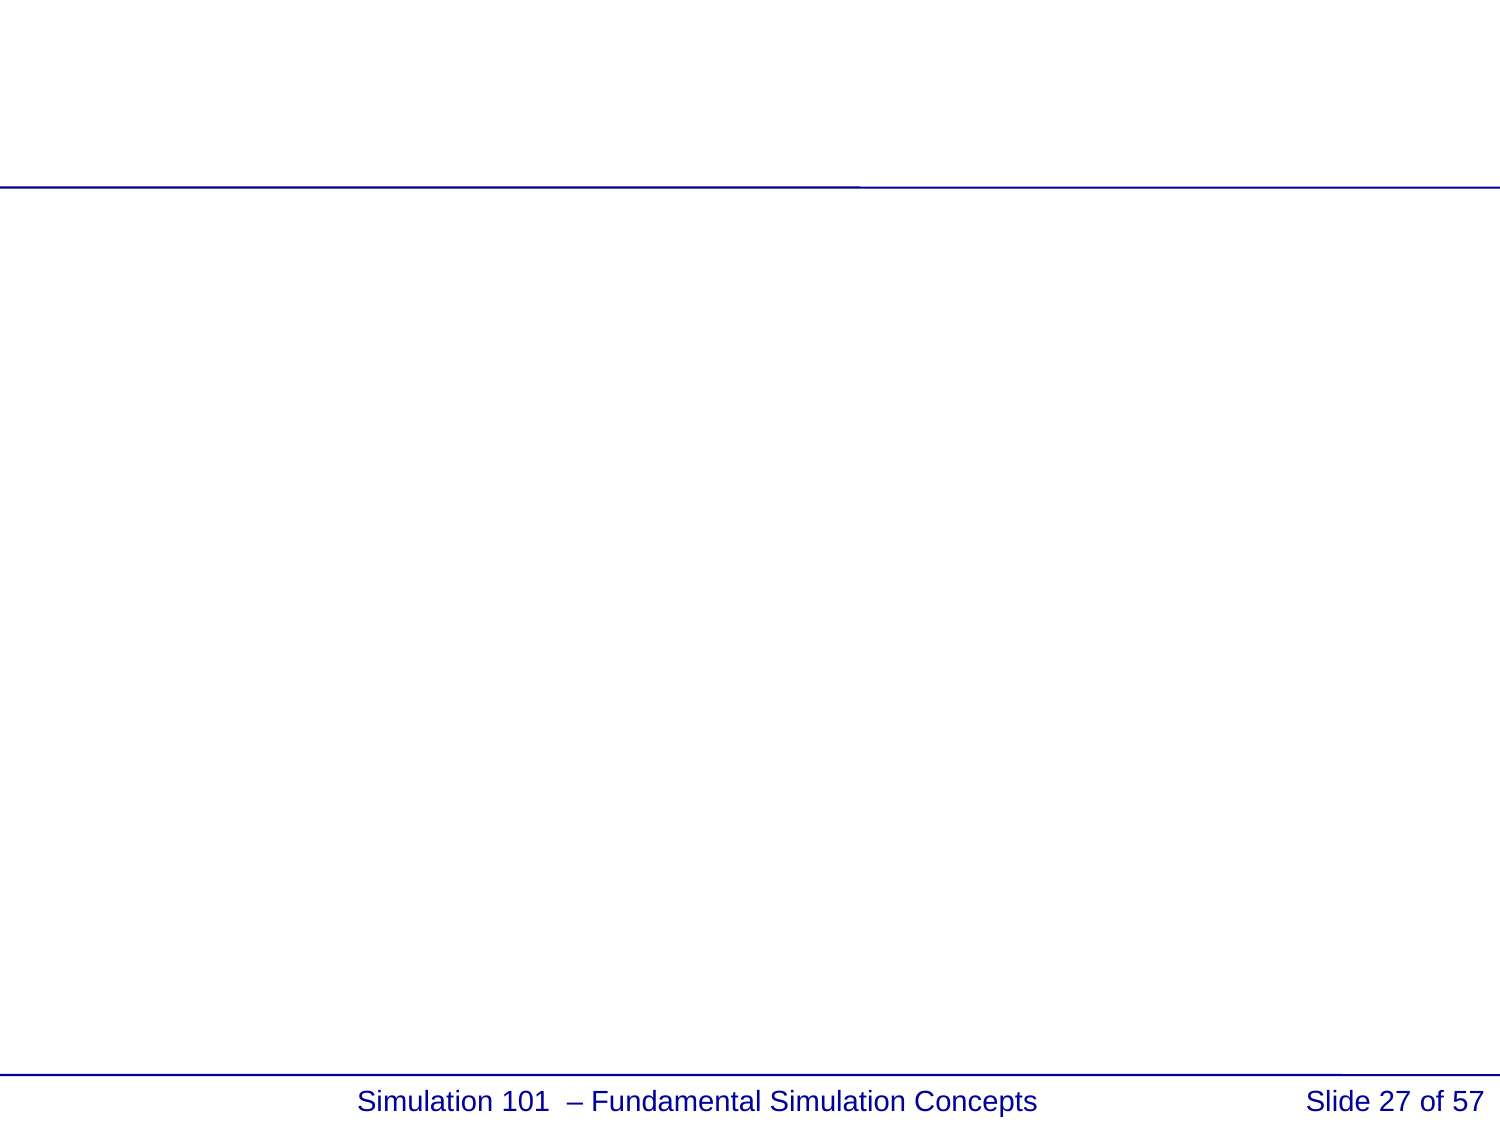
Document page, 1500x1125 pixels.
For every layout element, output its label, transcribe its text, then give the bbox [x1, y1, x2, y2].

footer Simulation 101 – Fundamental Simulation Concepts [488, 1074, 1088, 1125]
slide_number [37, 1074, 488, 1125]
slide_number Slide 27 of 57 [1249, 1074, 1500, 1125]
